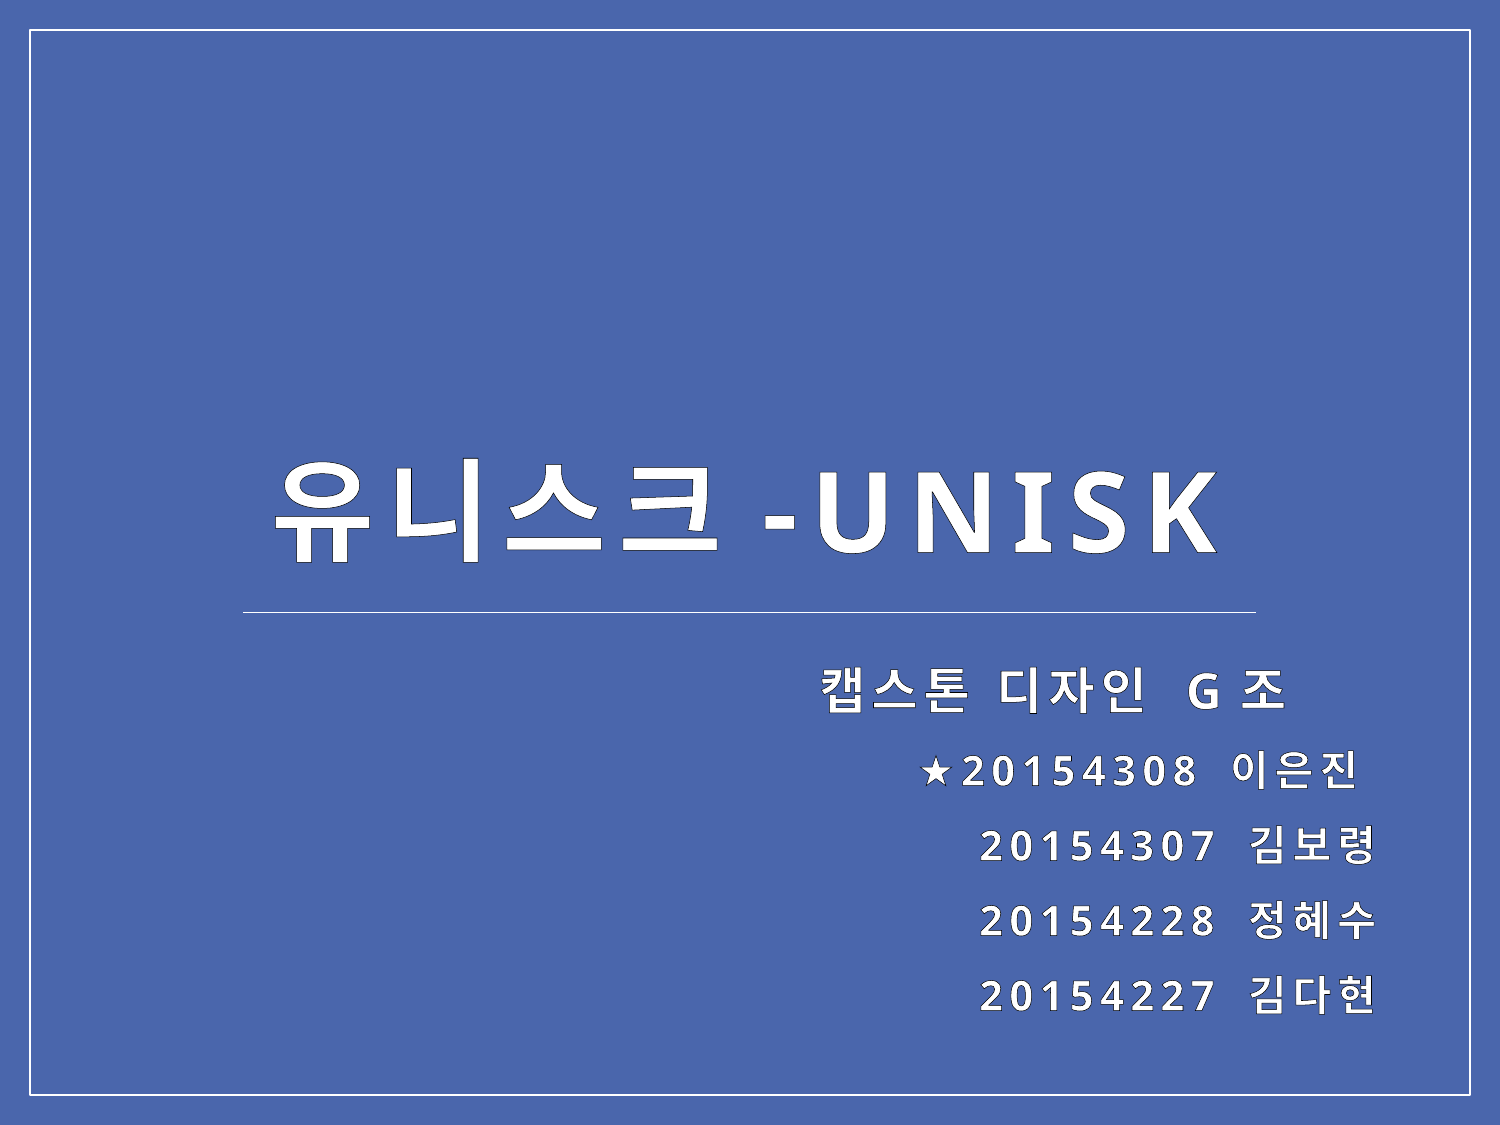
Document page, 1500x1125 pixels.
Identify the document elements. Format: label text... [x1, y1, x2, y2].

text_box 유니스크-UNISK [206, 432, 1282, 587]
text_box 캡스톤 디자인 G조 ★20154308 이은진 20154307 김보령 20154228 정혜수 20154227 김다현 [714, 621, 1391, 1027]
